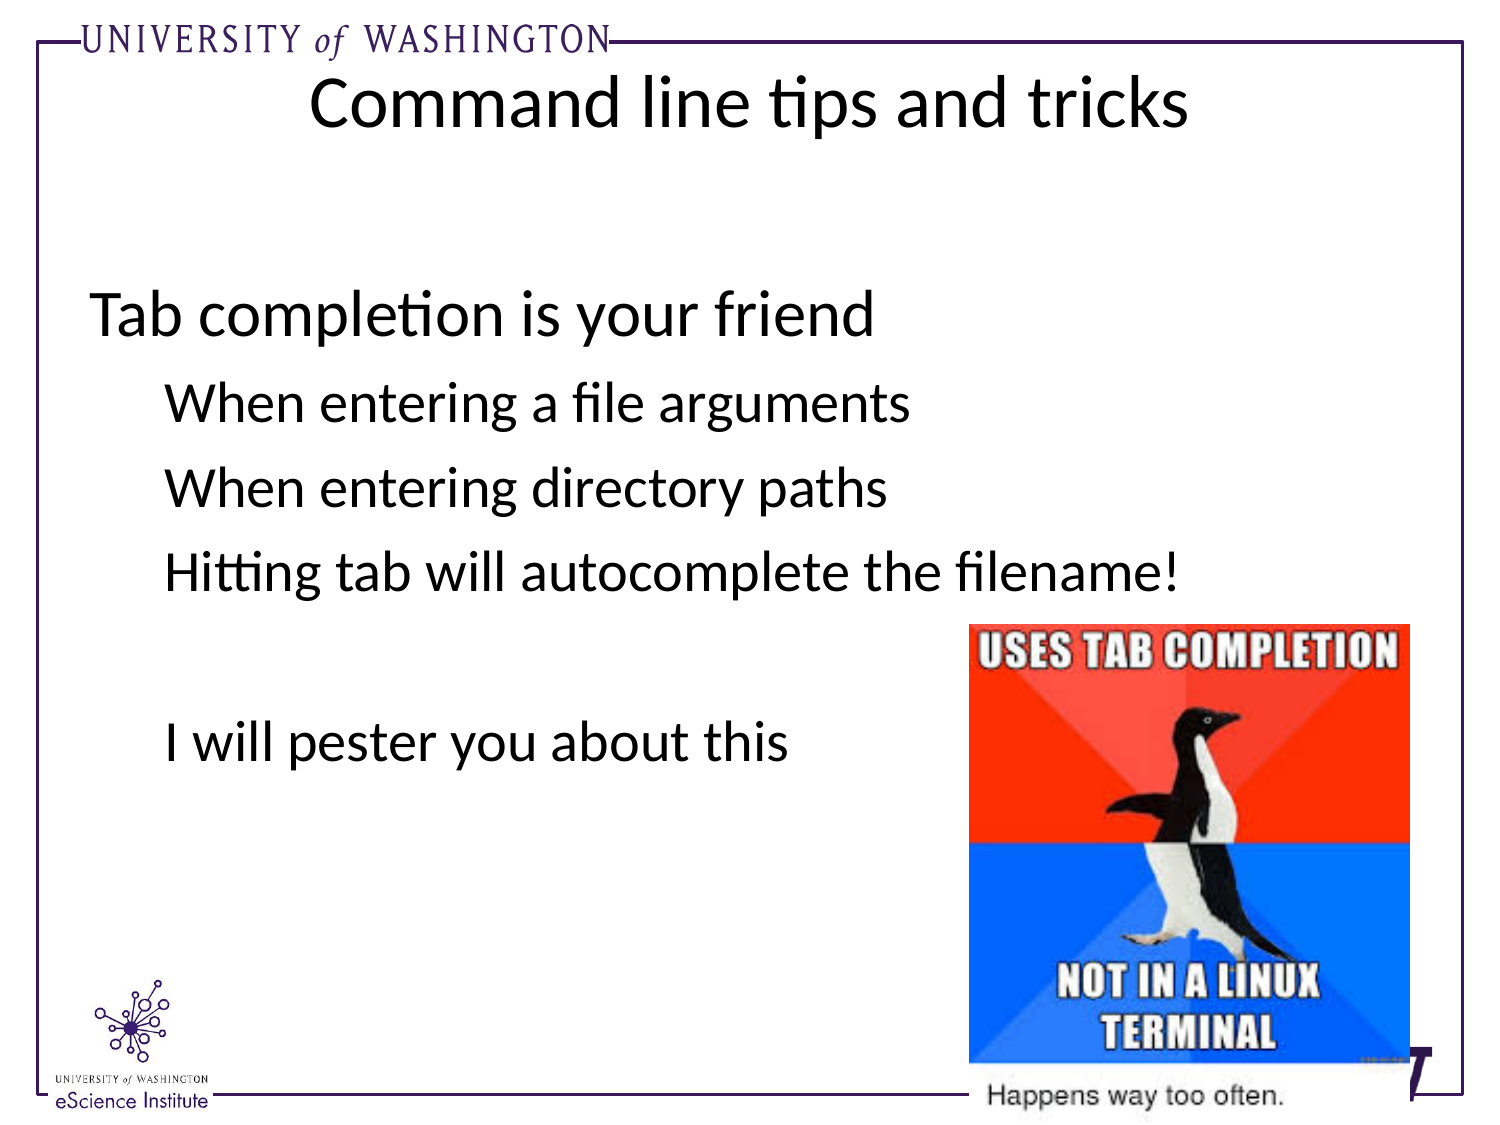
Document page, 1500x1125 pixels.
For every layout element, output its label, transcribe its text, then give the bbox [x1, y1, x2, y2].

picture [81, 24, 609, 45]
picture [48, 978, 213, 1113]
picture [969, 623, 1438, 1123]
title Command line tips and tricks [75, 45, 1425, 233]
list Tab completion is your friend When entering a file arguments When entering directory paths Hitting tab will autocomplete the filename! I will pester you about this [75, 262, 1425, 1005]
